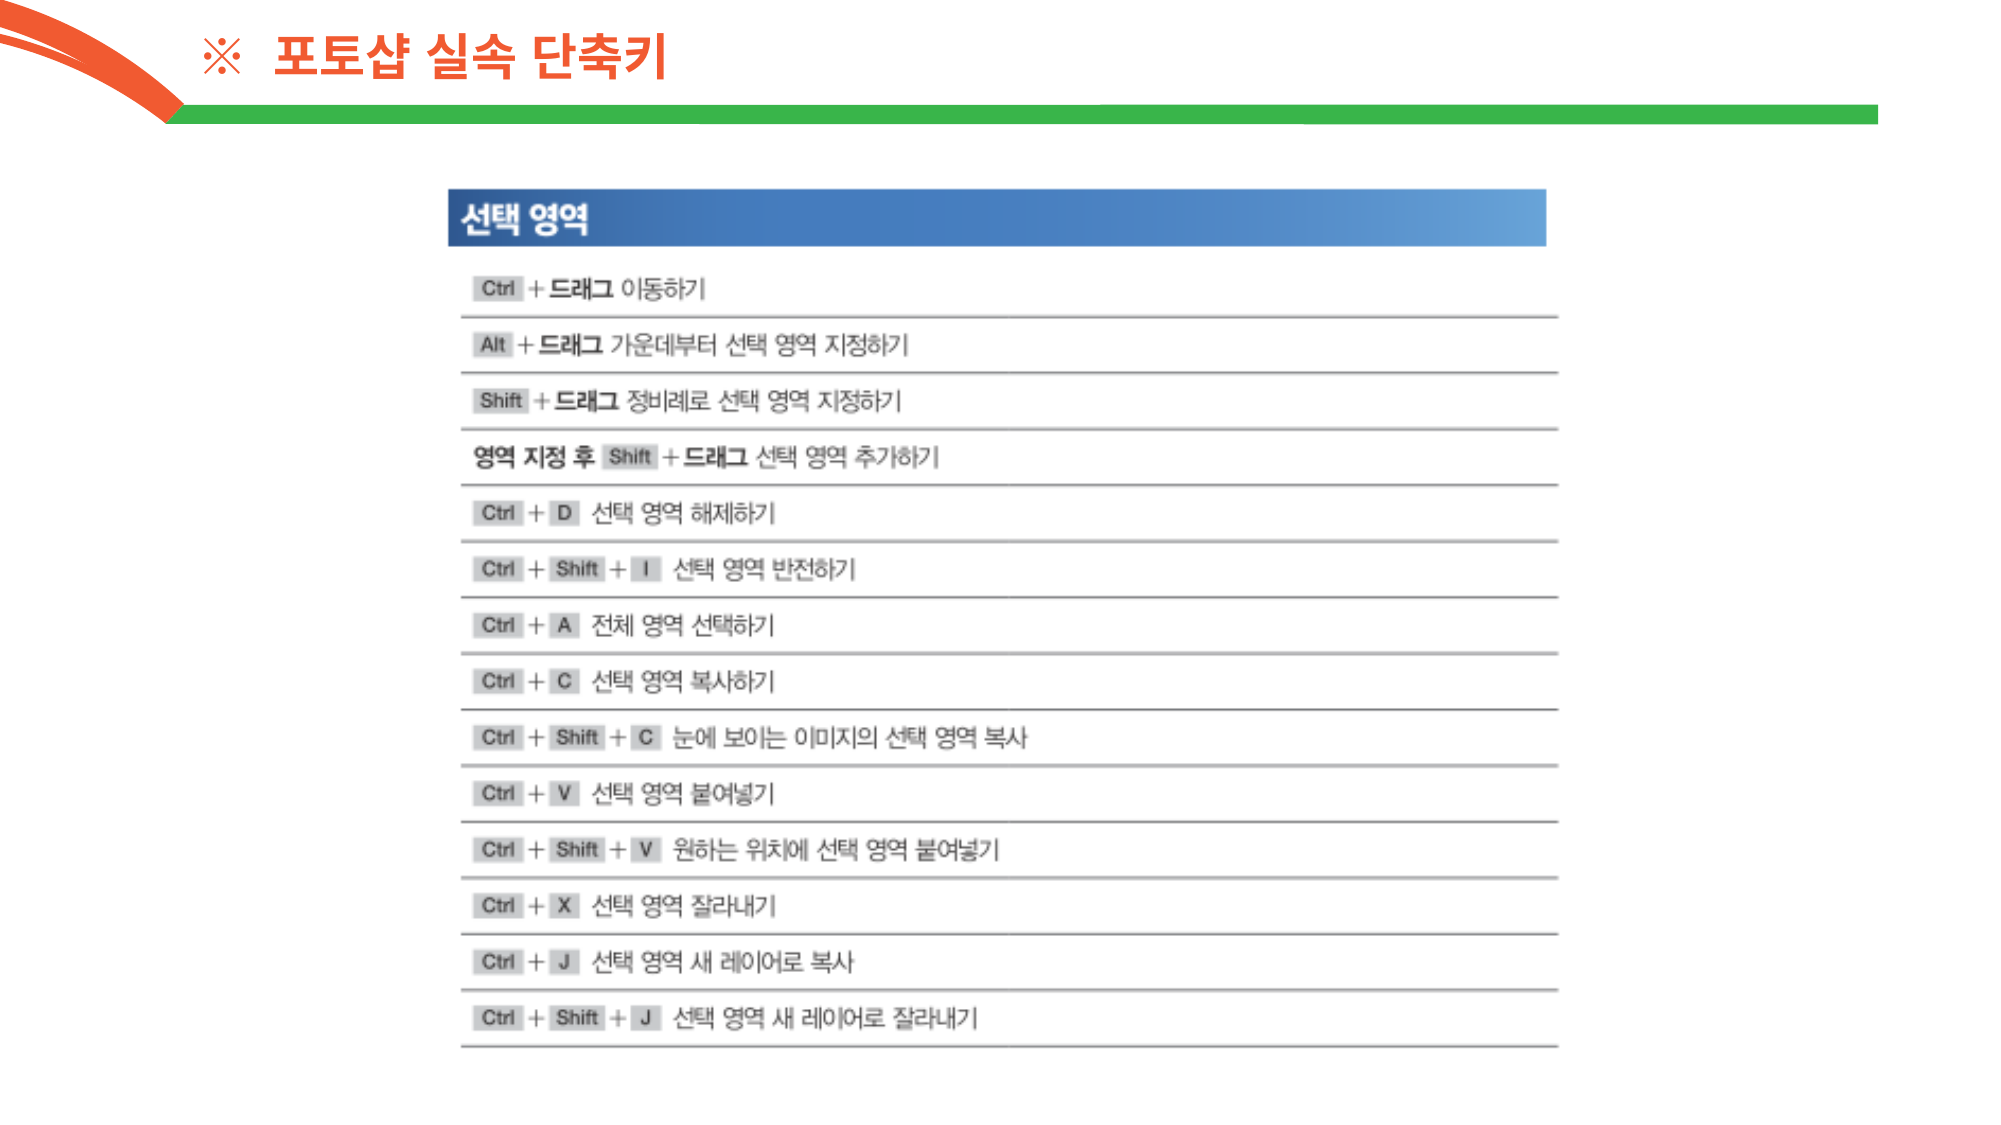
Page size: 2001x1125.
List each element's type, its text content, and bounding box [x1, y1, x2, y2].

picture [434, 177, 1566, 1061]
title ※ 포토샵 실속 단축키 [183, 24, 1836, 95]
